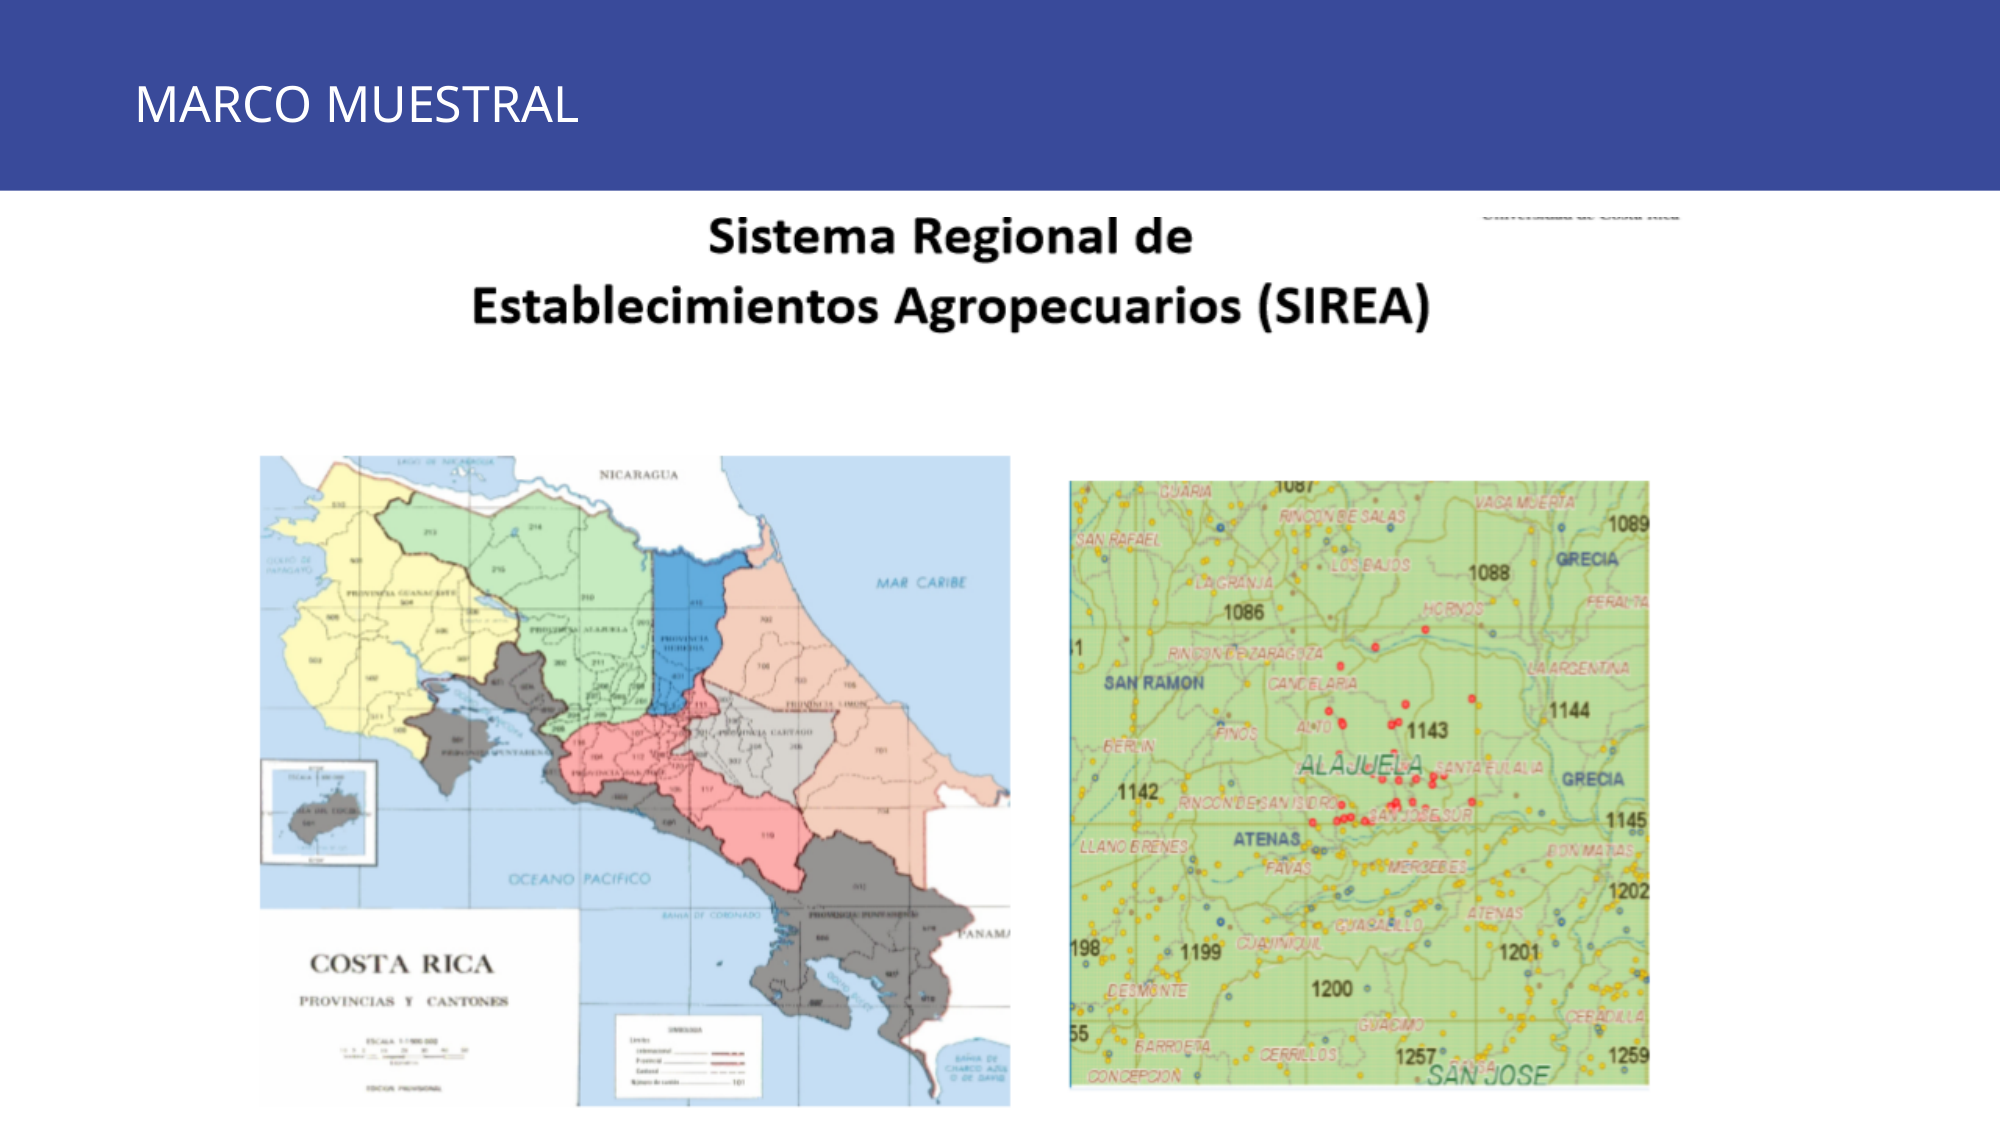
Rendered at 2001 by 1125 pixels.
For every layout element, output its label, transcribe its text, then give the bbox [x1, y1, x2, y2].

picture [215, 217, 1697, 1125]
text_box MARCO MUESTRAL [0, 0, 2000, 191]
